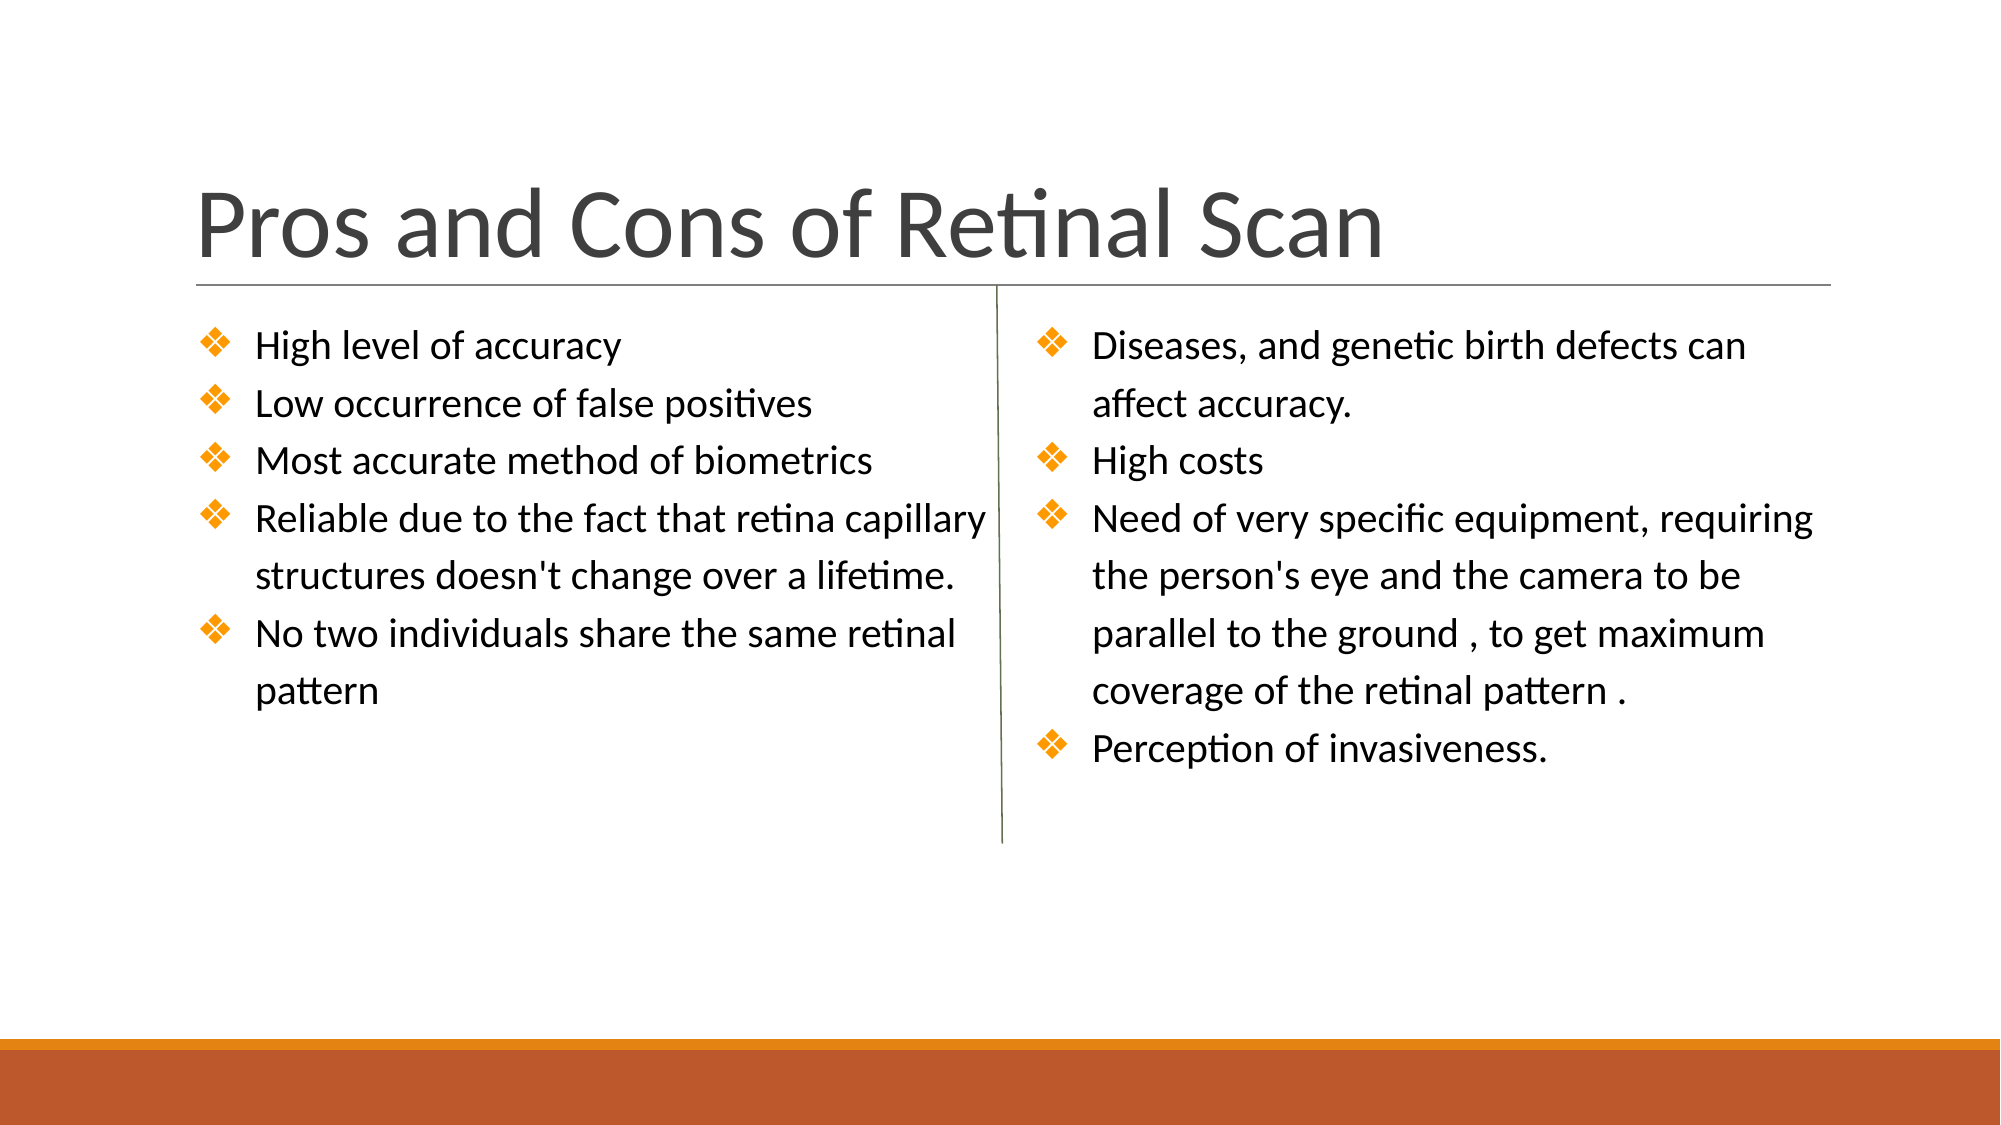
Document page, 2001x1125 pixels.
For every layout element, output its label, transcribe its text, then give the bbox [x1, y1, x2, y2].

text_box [996, 284, 1003, 844]
list Diseases, and genetic birth defects can affect accuracy. High costs Need of very specific equipment, requiring the person's eye and the camera to be parallel to the ground , to get maximum coverage of the retinal pattern . Perception of invasiveness. [1016, 302, 1840, 963]
list High level of accuracy Low occurrence of false positives Most accurate method of biometrics Reliable due to the fact that retina capillary structures doesn't change over a lifetime. No two individuals share the same retinal pattern [180, 302, 1003, 963]
title Pros and Cons of Retinal Scan [180, 47, 1830, 285]
